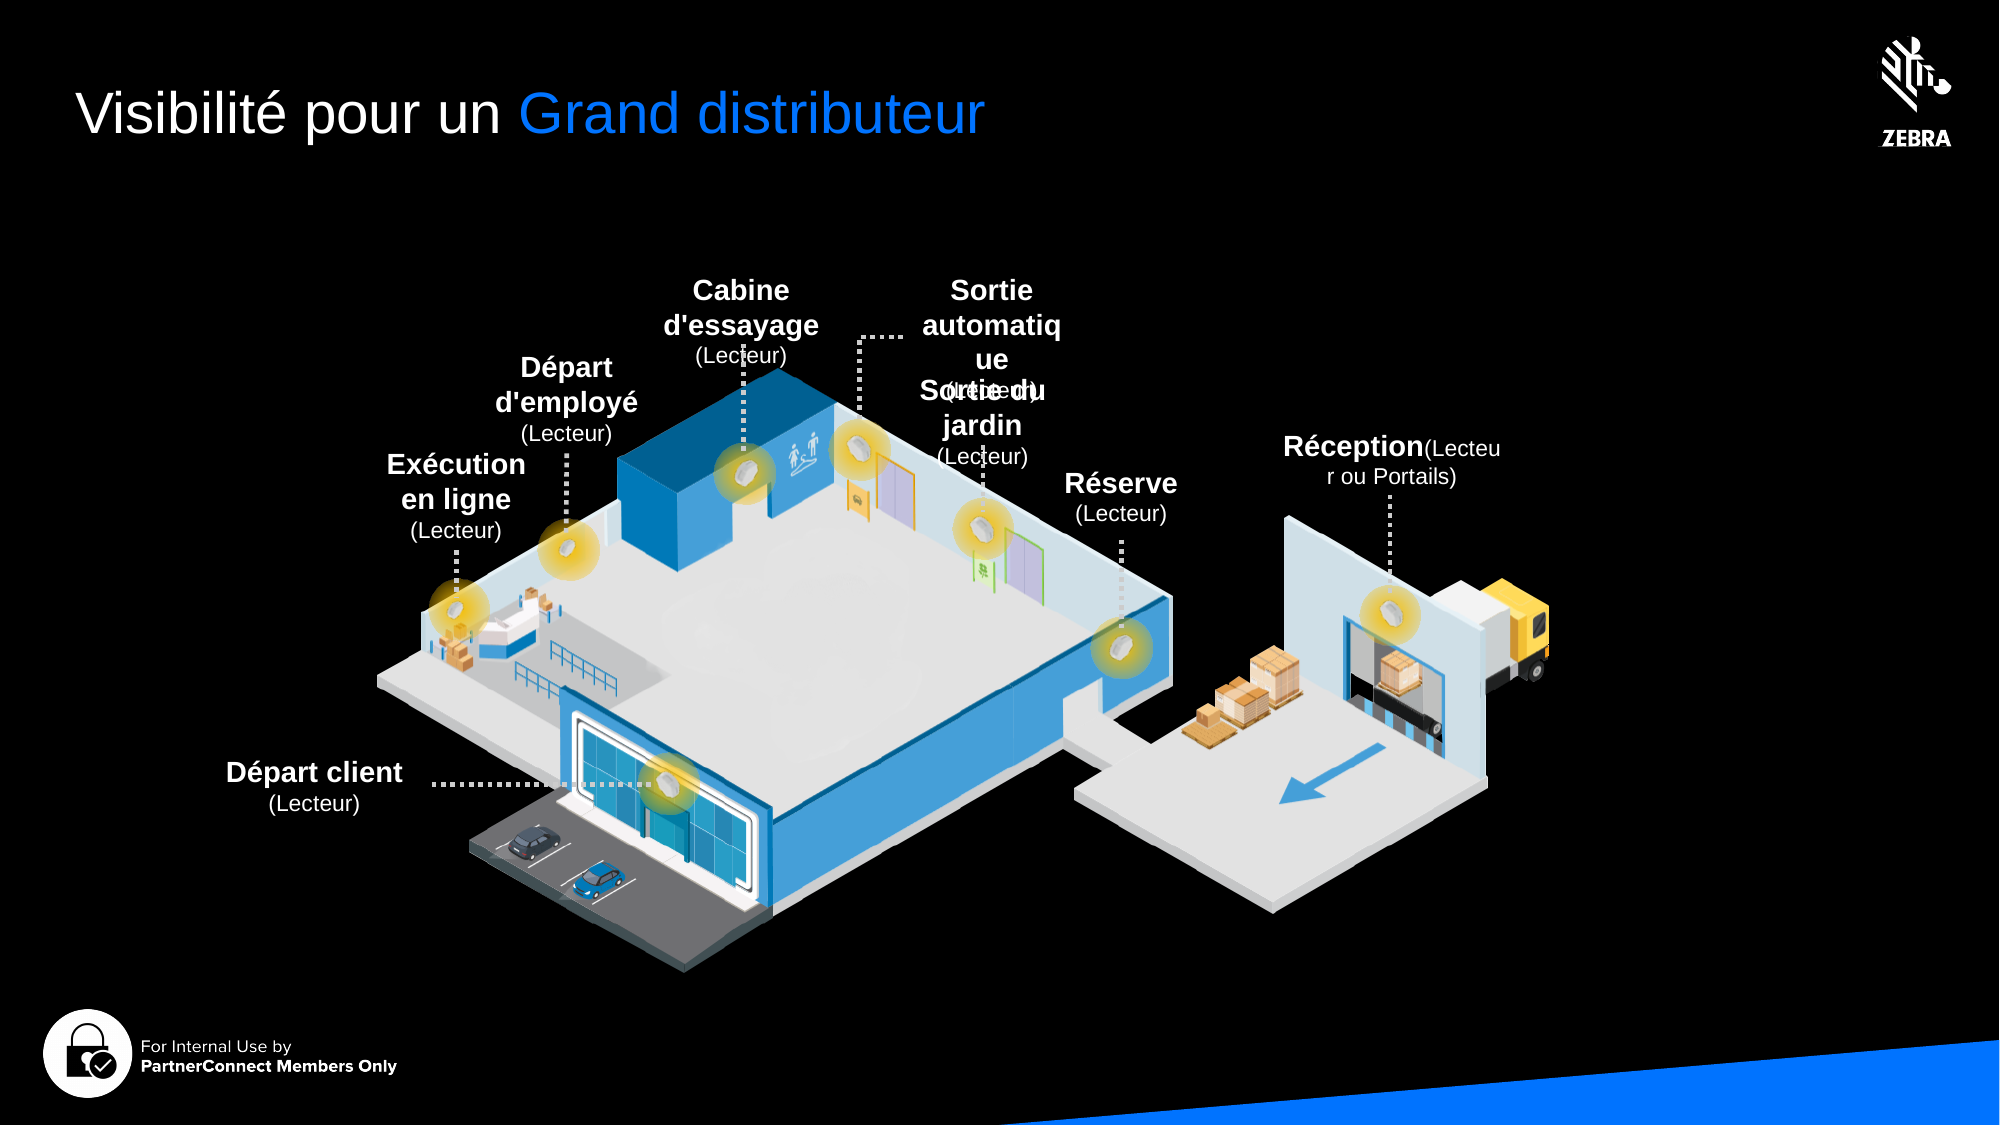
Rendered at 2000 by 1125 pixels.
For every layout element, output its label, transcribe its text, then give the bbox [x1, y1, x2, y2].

title Visibilité pour un Grand distributeur [75, 75, 1917, 135]
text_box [824, 338, 941, 385]
picture [43, 1009, 397, 1098]
text_box Départ client (Lecteur) [197, 745, 330, 824]
picture [330, 222, 1591, 1001]
picture [1875, 34, 1954, 149]
